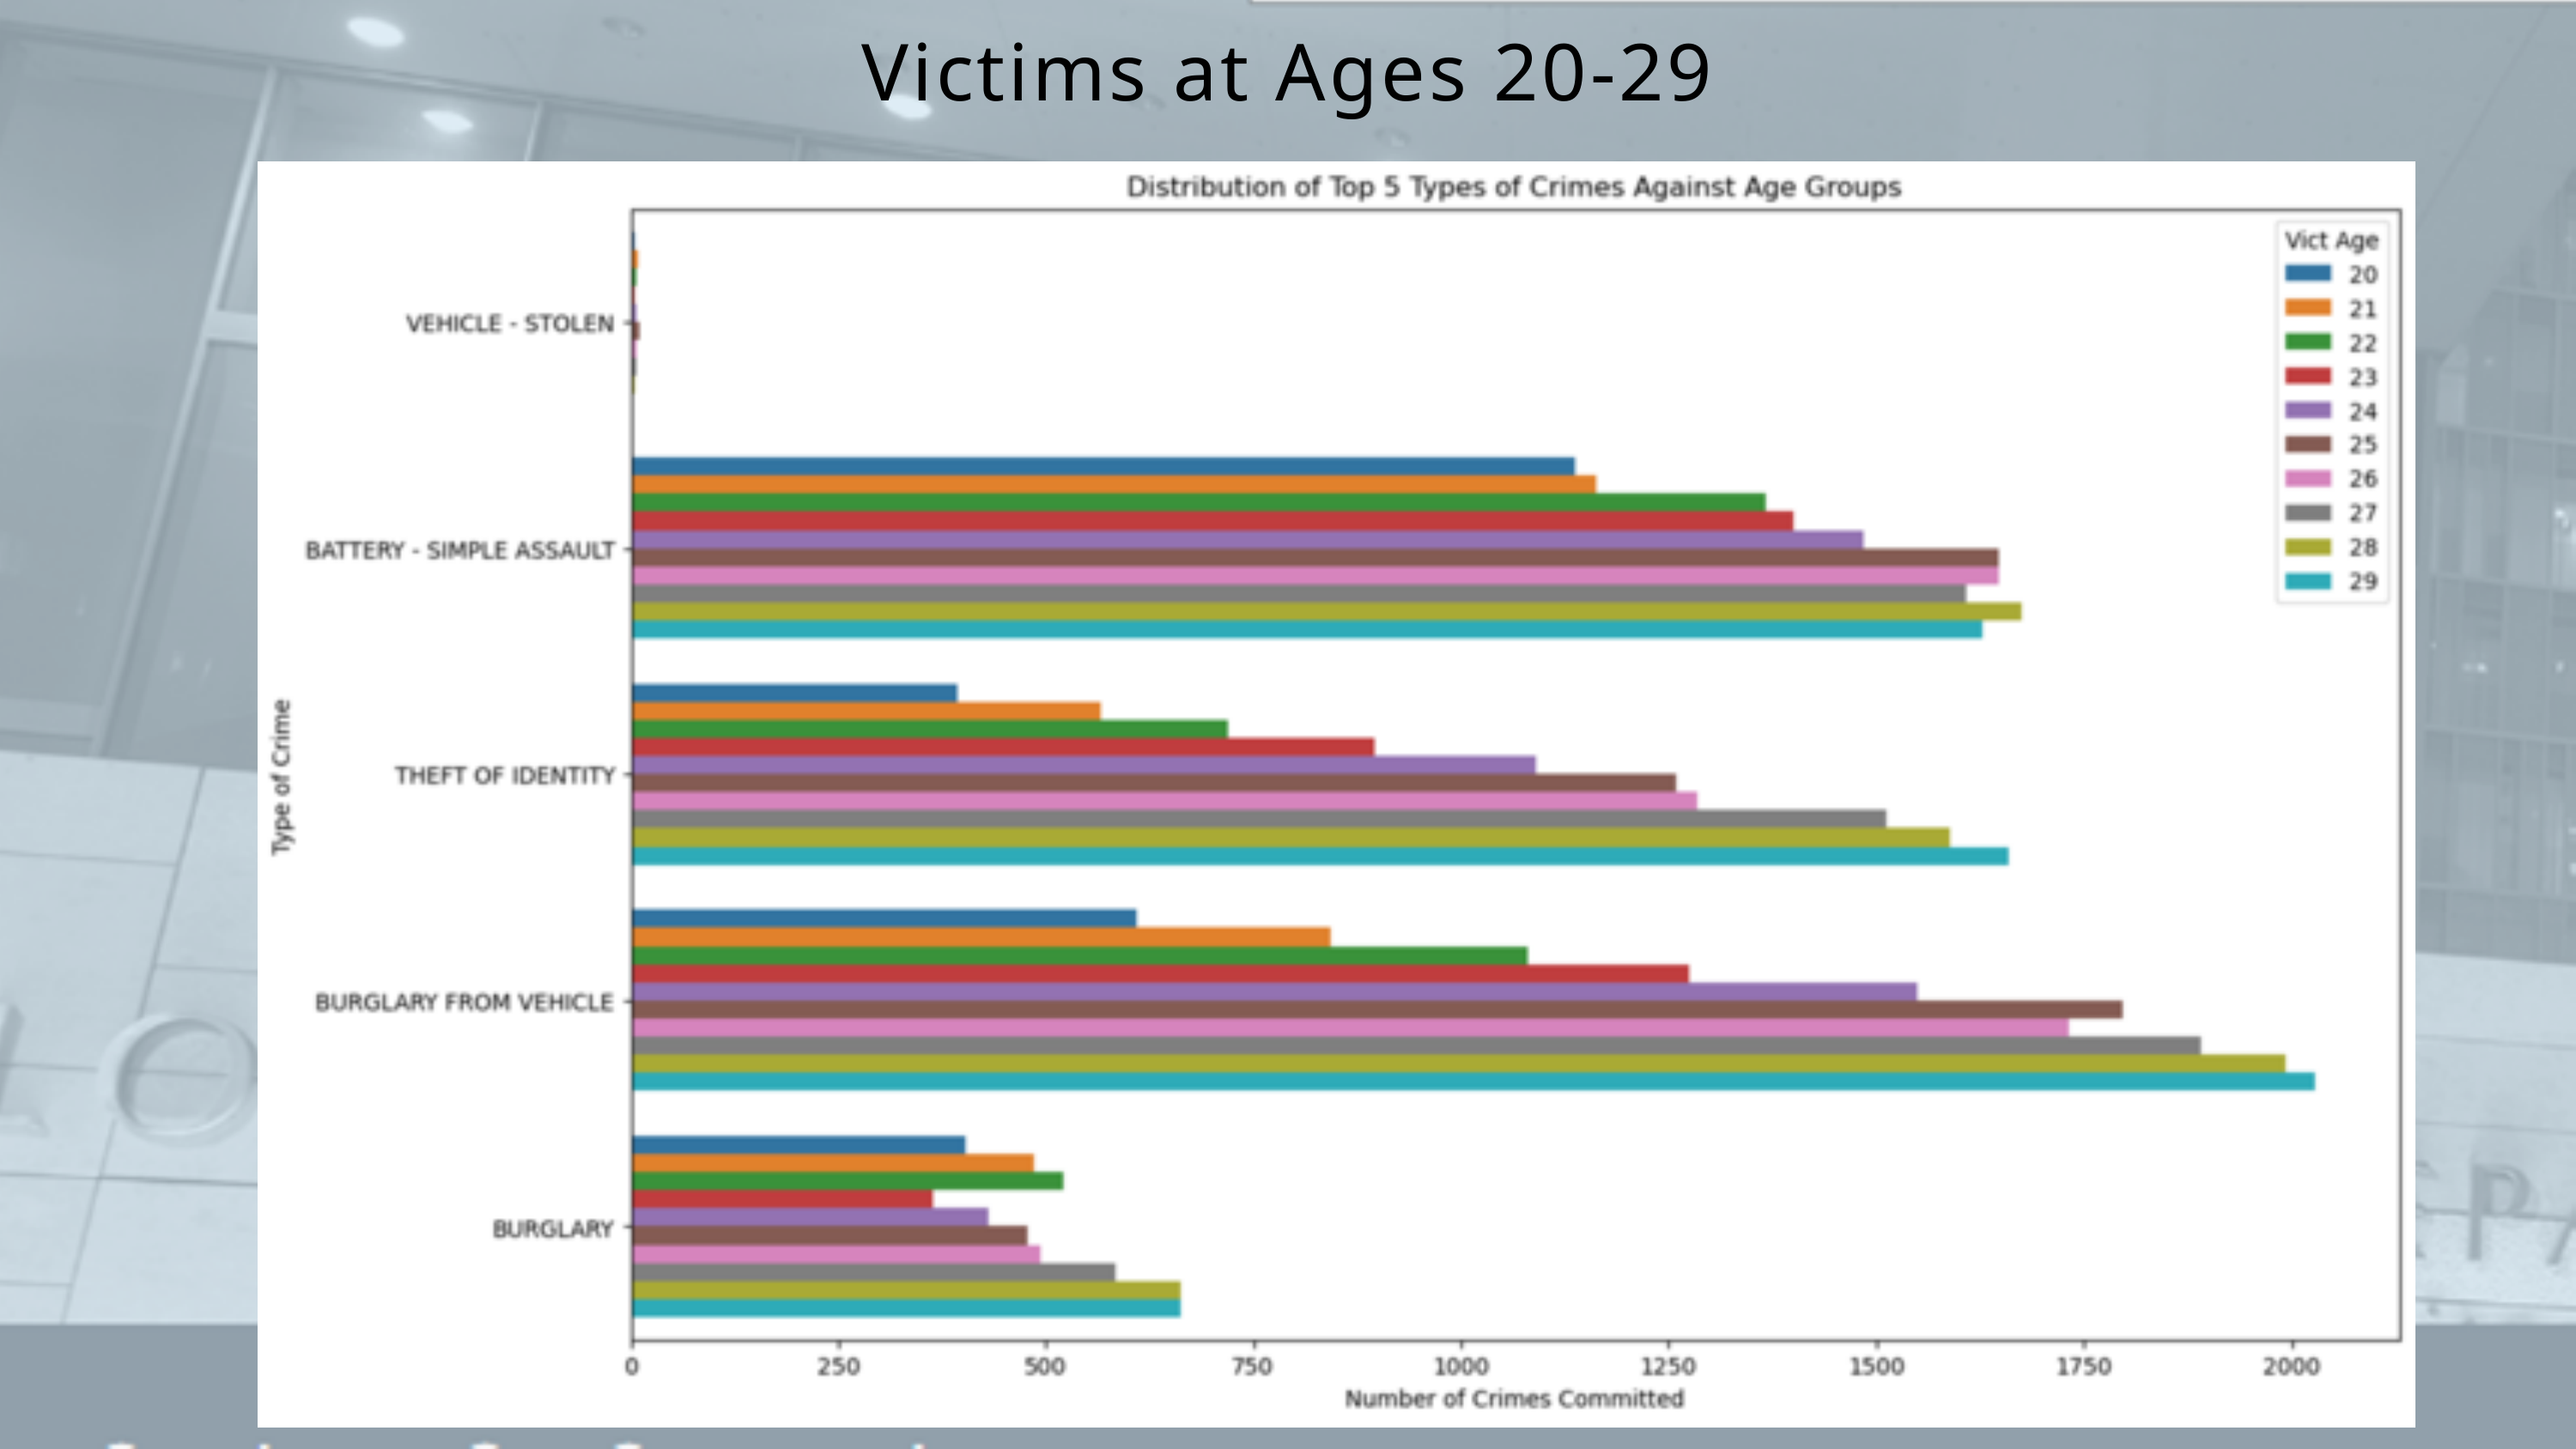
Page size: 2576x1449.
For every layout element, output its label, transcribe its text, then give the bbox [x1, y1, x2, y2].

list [257, 161, 2415, 1428]
text_box Victims at Ages 20-29 [139, 15, 2437, 226]
text_box [0, 0, 2576, 1449]
